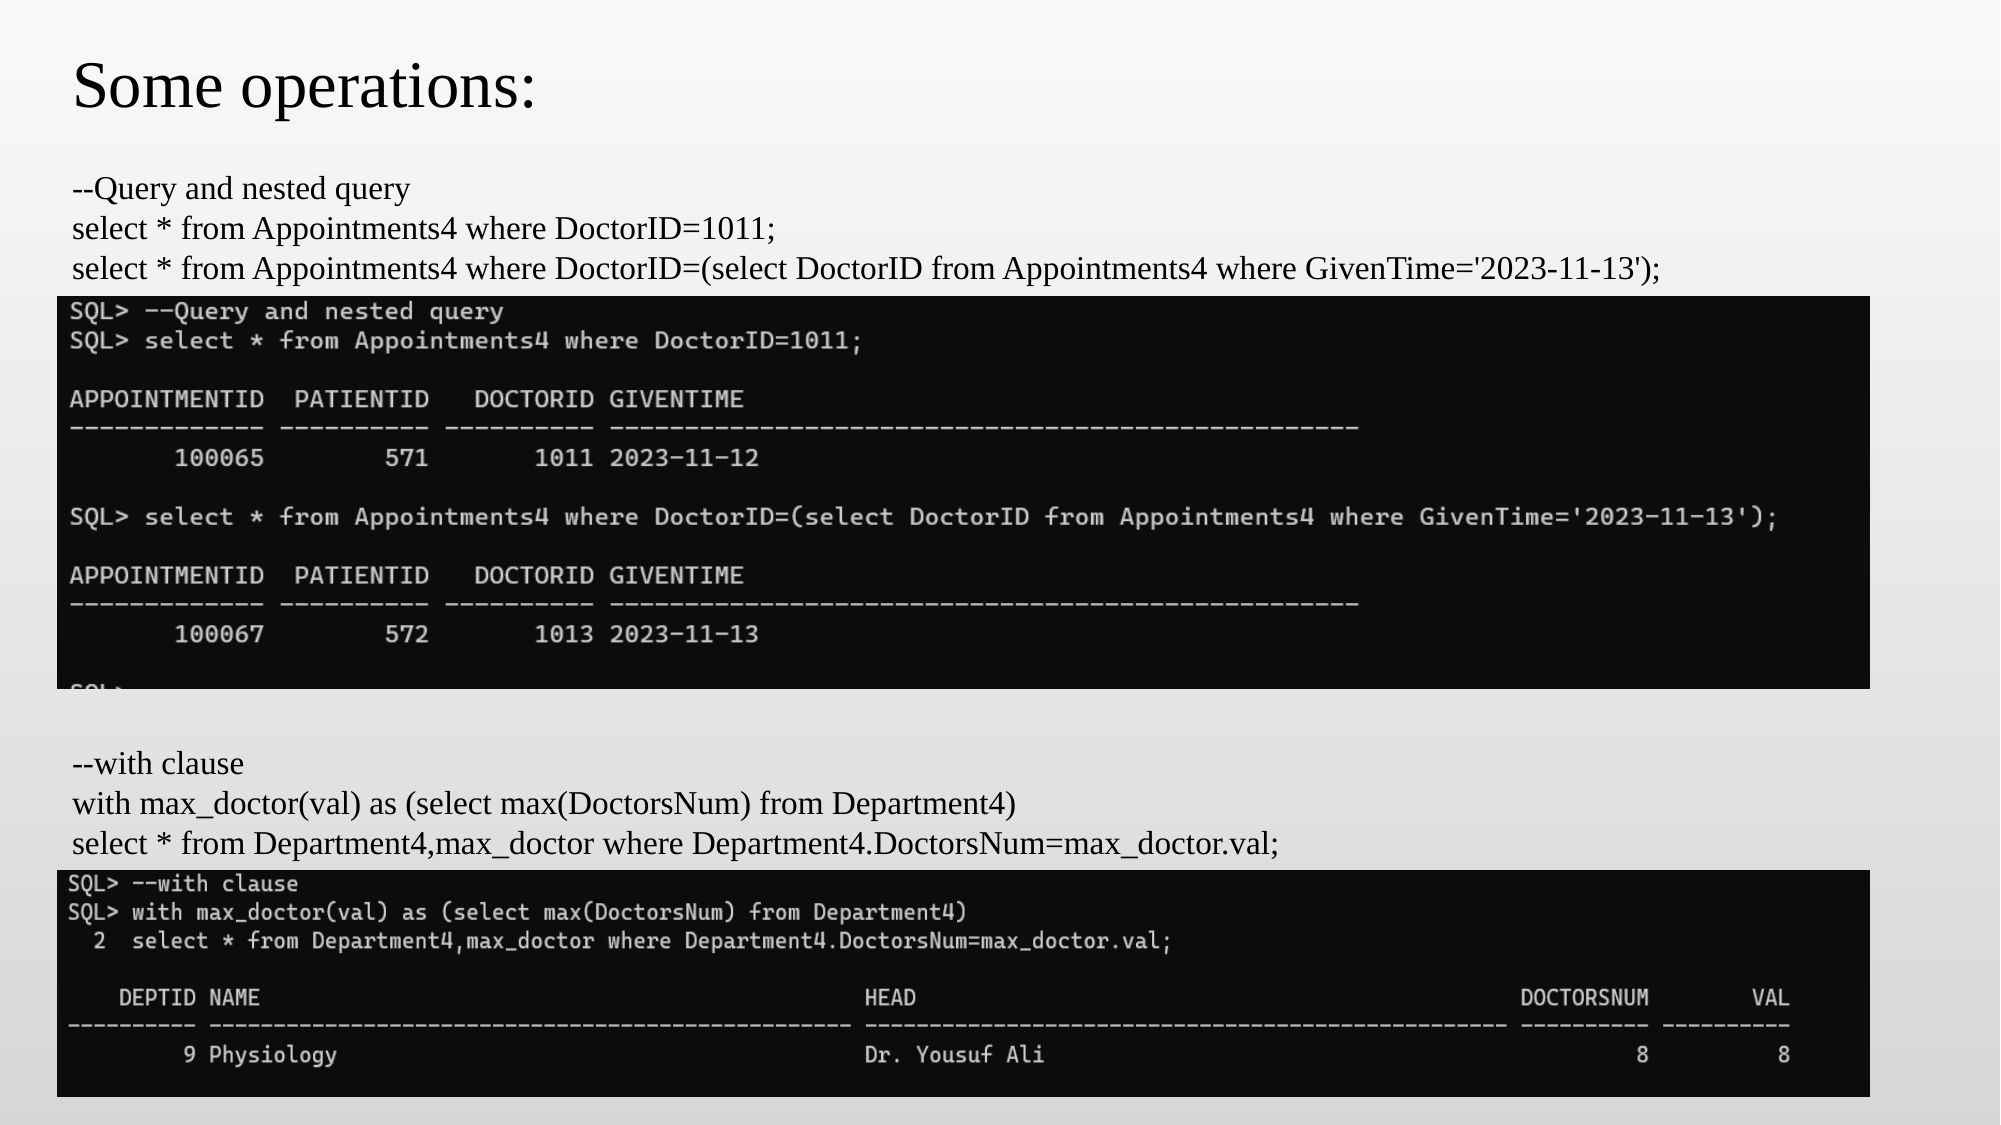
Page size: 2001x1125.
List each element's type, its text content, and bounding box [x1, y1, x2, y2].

text_box --with clause with max_doctor(val) as (select max(DoctorsNum) from Department4) select * from Department4,max_doctor where Department4.DoctorsNum=max_doctor.val; [57, 734, 1884, 869]
picture [57, 296, 1870, 689]
picture [57, 870, 1870, 1097]
text_box Some operations: --Query and nested query select * from Appointments4 where DoctorID=1011; select * from Appointments4 where DoctorID=(select DoctorID from Appointments4 where GivenTime='2023-11-13'); [57, 33, 1943, 294]
